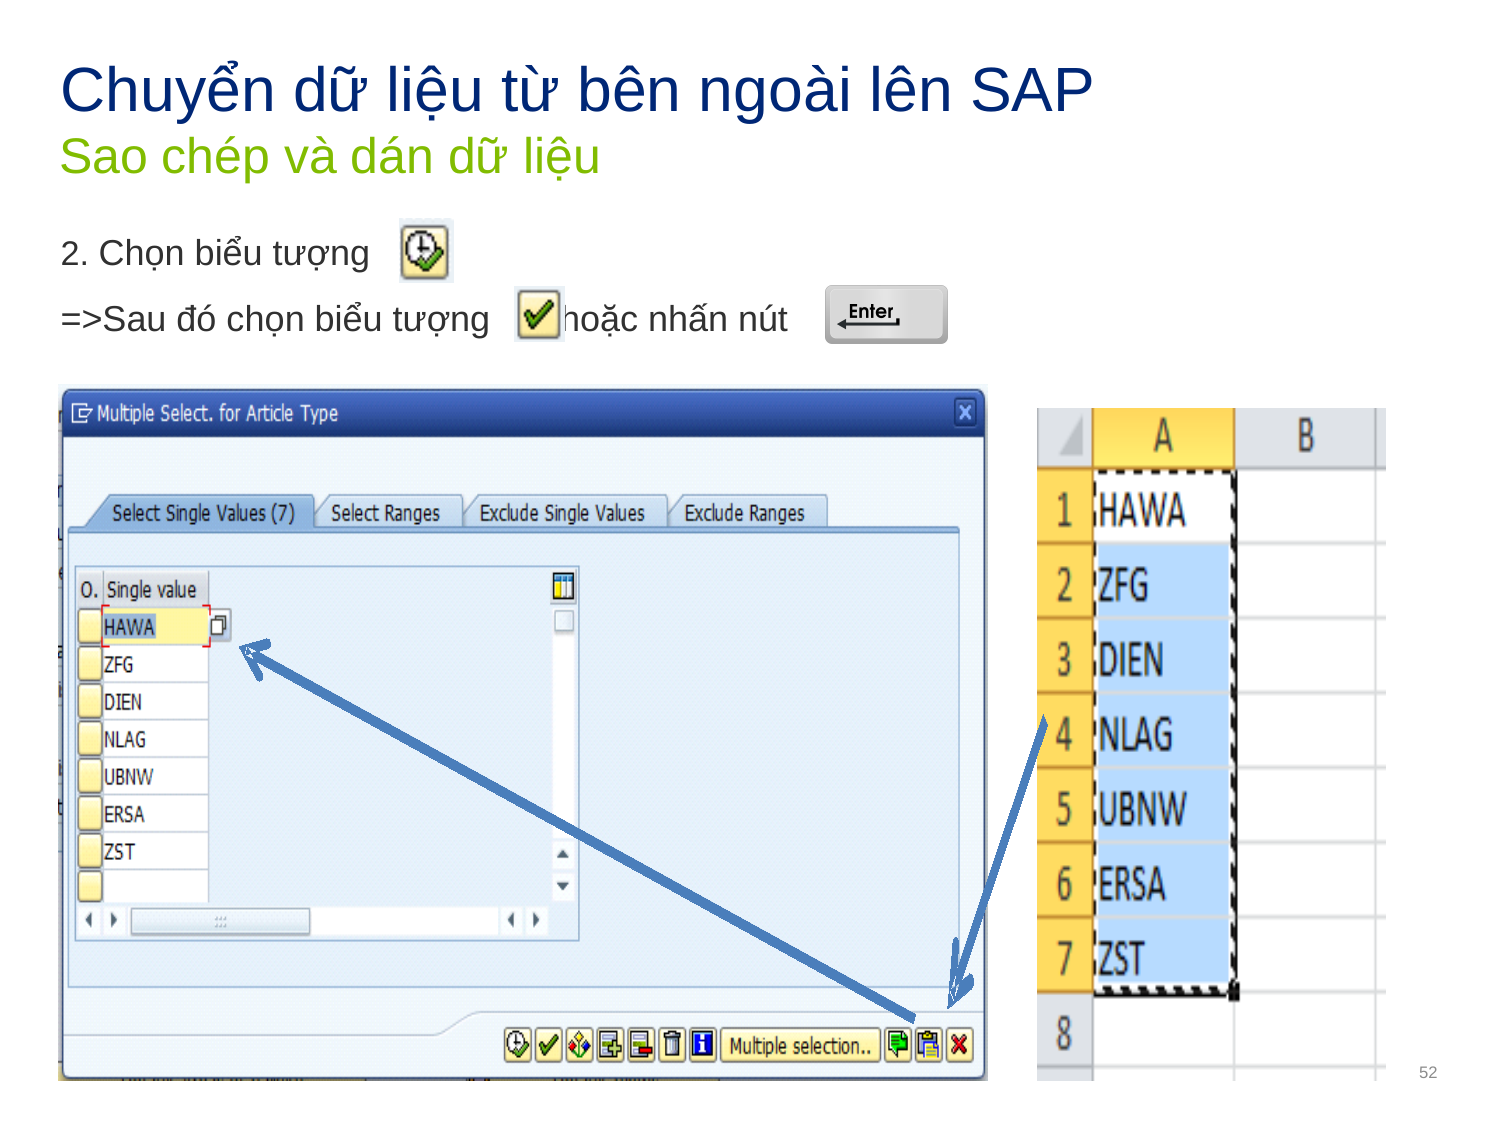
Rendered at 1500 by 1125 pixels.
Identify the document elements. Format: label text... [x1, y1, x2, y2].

slide_number 52 [1307, 1051, 1438, 1093]
title Chuyển dữ liệu từ bên ngoài lên SAP [60, 48, 1437, 126]
picture [825, 284, 948, 344]
list Sao chép và dán dữ liệu [59, 123, 1436, 283]
list 2. Chọn biểu tượng =>Sau đó chọn biểu tượng hoặc nhấn nút [60, 229, 1437, 339]
picture [514, 286, 565, 343]
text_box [58, 384, 1386, 1082]
picture [399, 218, 454, 284]
